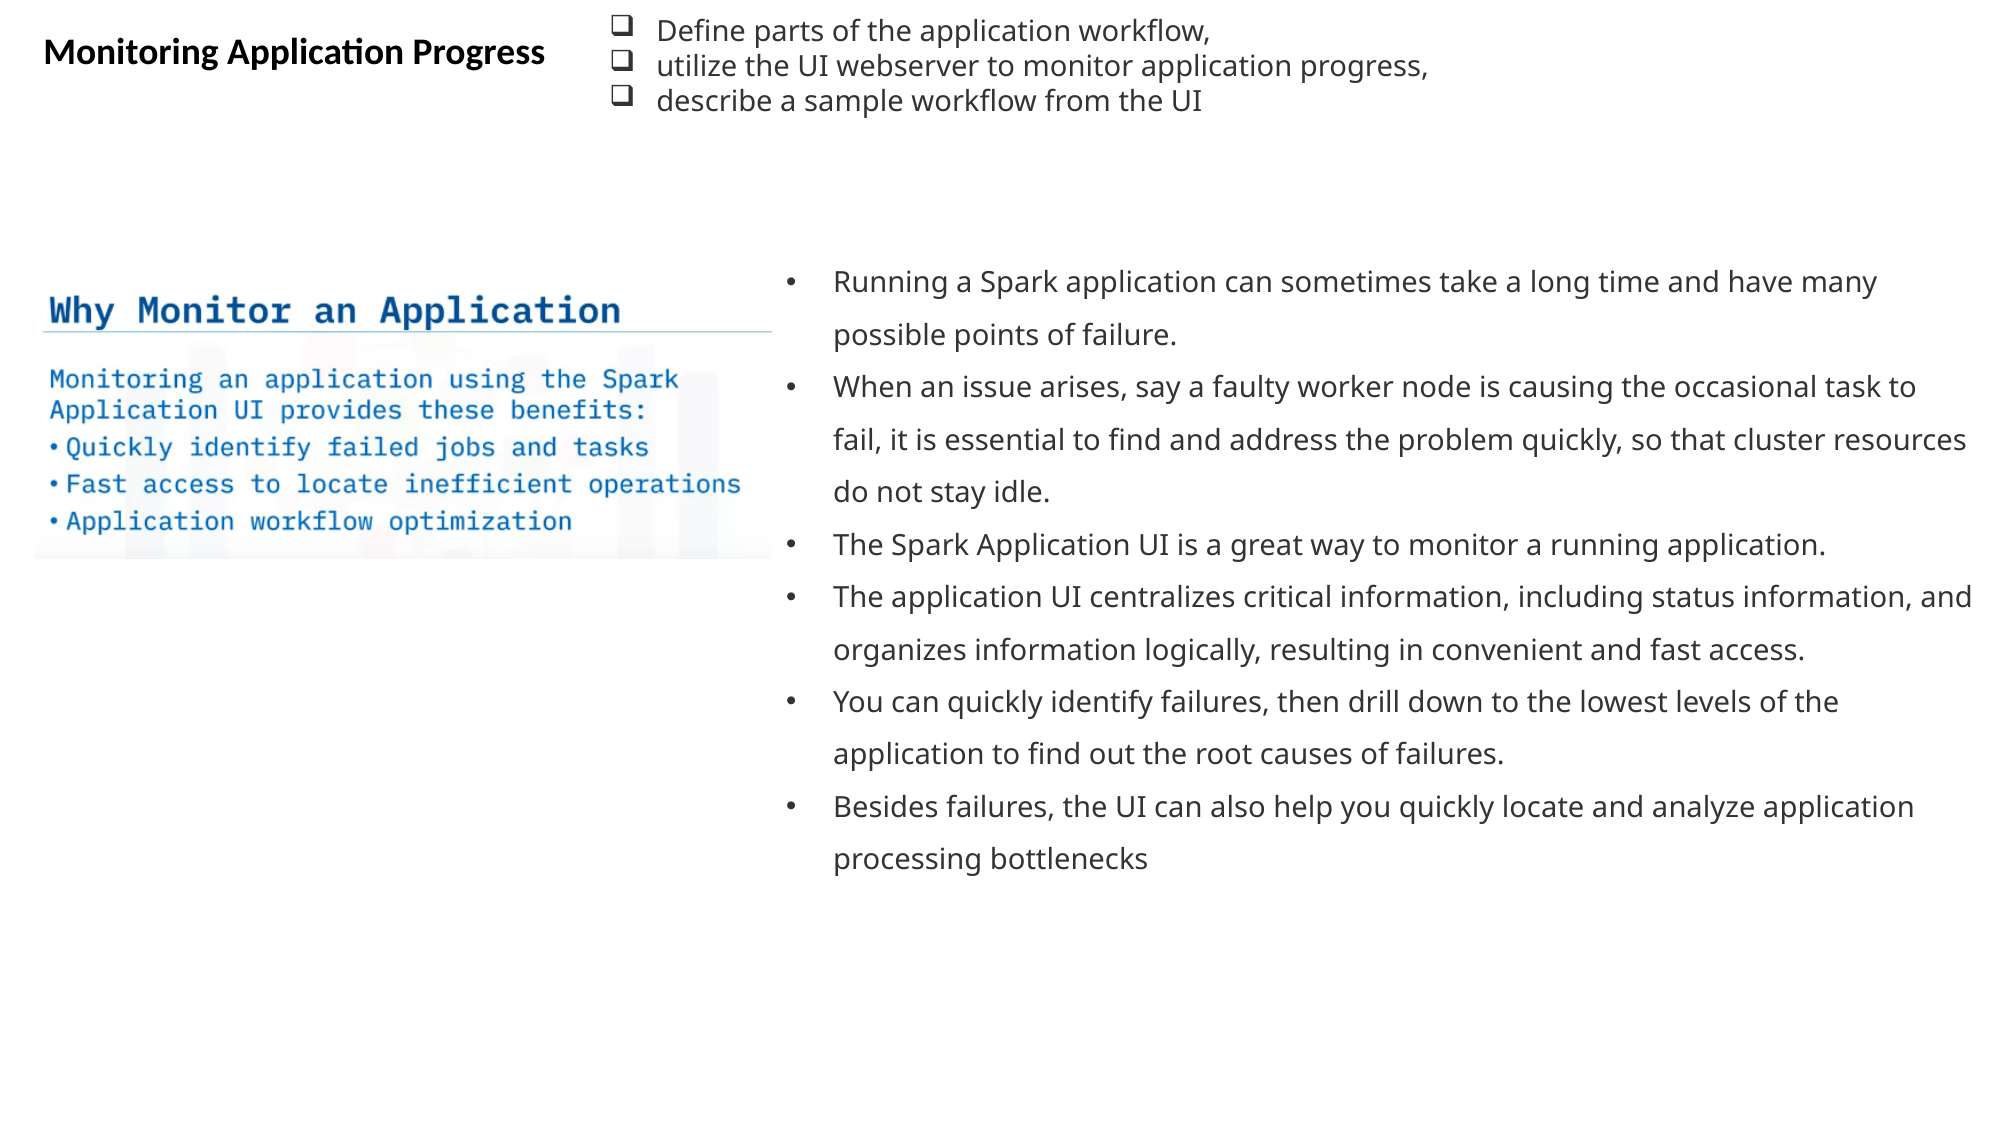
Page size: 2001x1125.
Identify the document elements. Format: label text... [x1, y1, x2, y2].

text_box Monitoring Application Progress [28, 19, 594, 80]
text_box Running a Spark application can sometimes take a long time and have many possible points of failure. When an issue arises, say a faulty worker node is causing the occasional task to fail, it is essential to find and address the problem quickly, so that cluster resources do not stay idle. The Spark Application UI is a great way to monitor a running application. The application UI centralizes critical information, including status information, and organizes information logically, resulting in convenient and fast access. You can quickly identify failures, then drill down to the lowest levels of the application to find out the root causes of failures. Besides failures, the UI can also help you quickly locate and analyze application processing bottlenecks [771, 238, 2000, 883]
text_box Define parts of the application workflow, utilize the UI webserver to monitor application progress, describe a sample workflow from the UI [594, 4, 1595, 125]
picture [35, 283, 772, 559]
